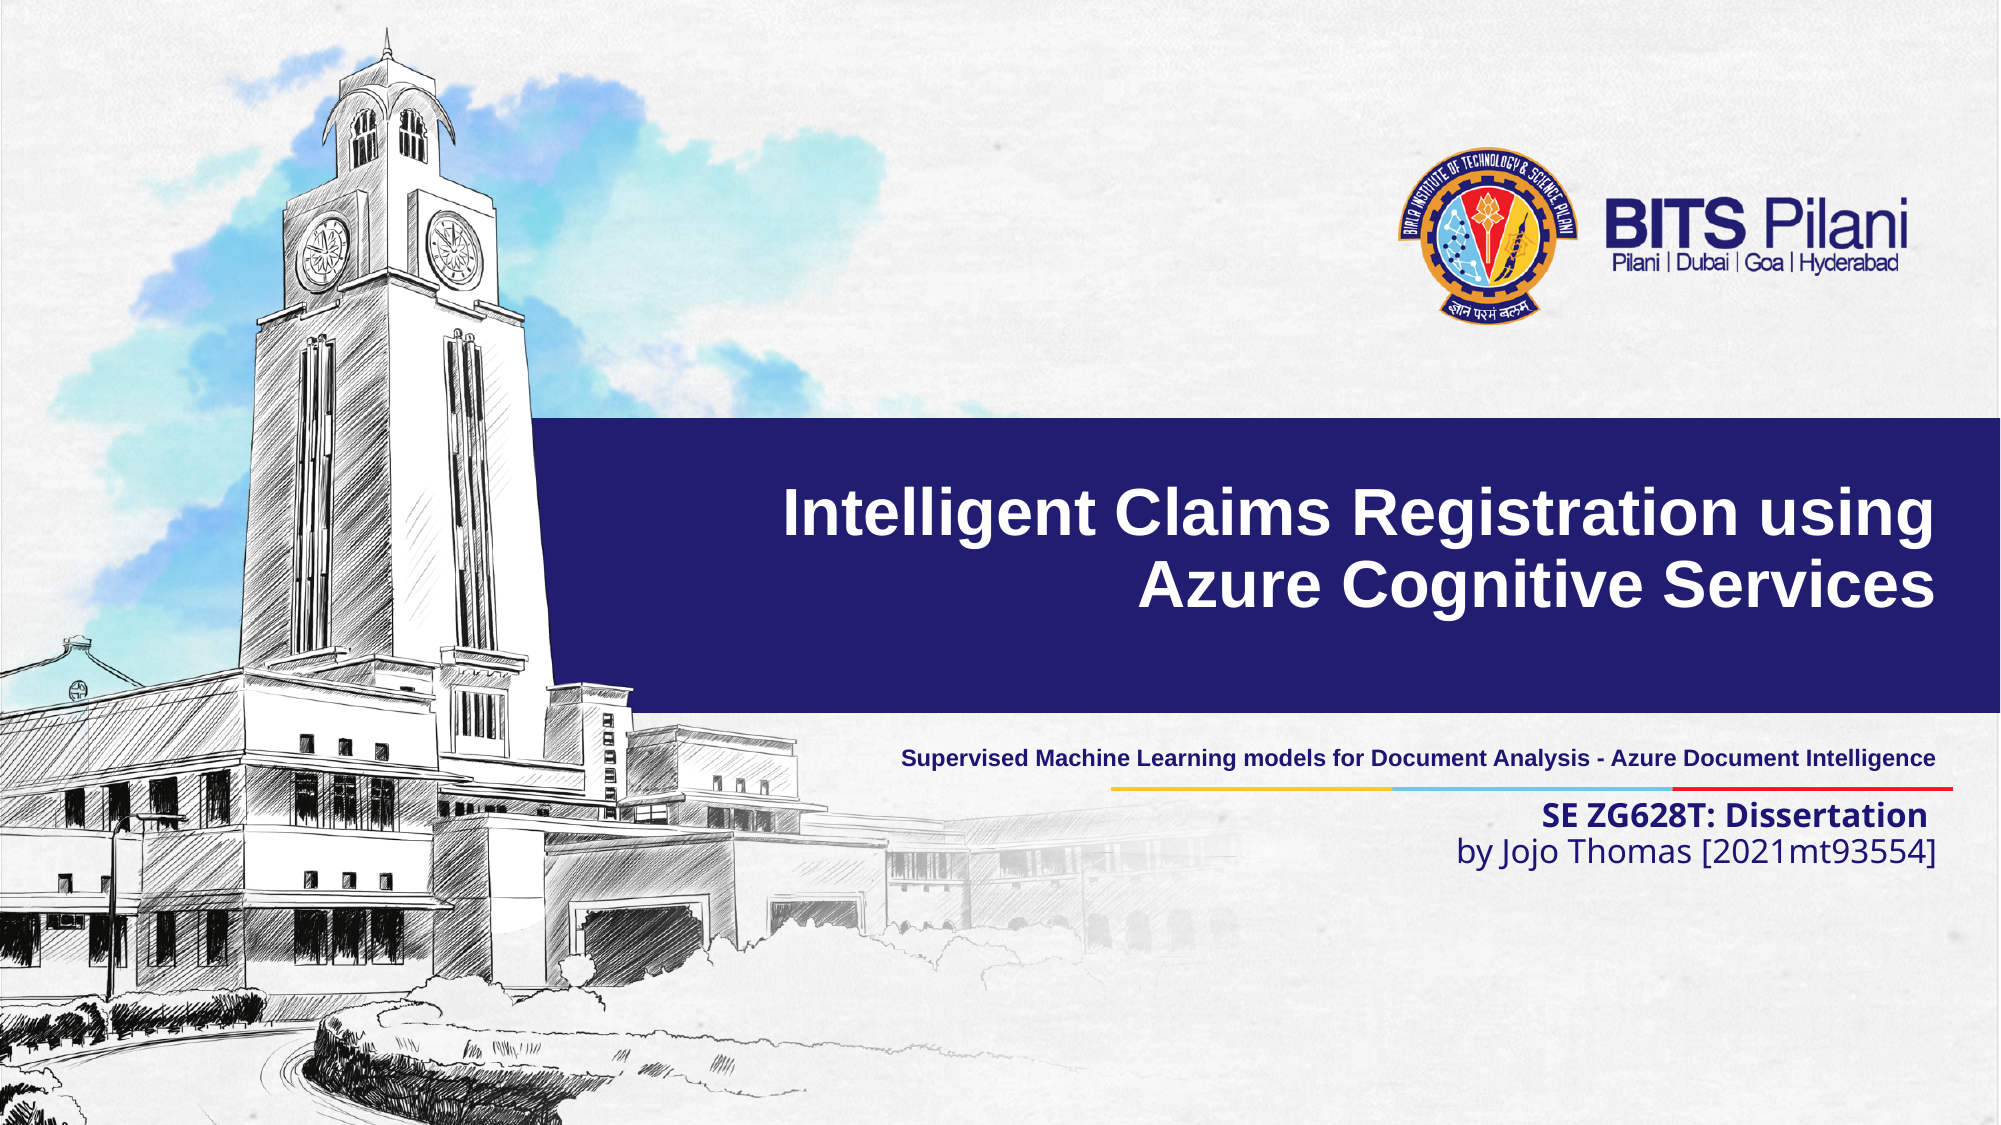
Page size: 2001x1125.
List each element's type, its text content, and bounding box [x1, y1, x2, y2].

subtitle Supervised Machine Learning models for Document Analysis - Azure Document Intelligence [840, 730, 1953, 787]
list SE ZG628T: Dissertation by Jojo Thomas [2021mt93554] [851, 791, 1953, 974]
title Intelligent Claims Registration using Azure Cognitive Services [750, 418, 1953, 681]
picture [0, 0, 2001, 1125]
